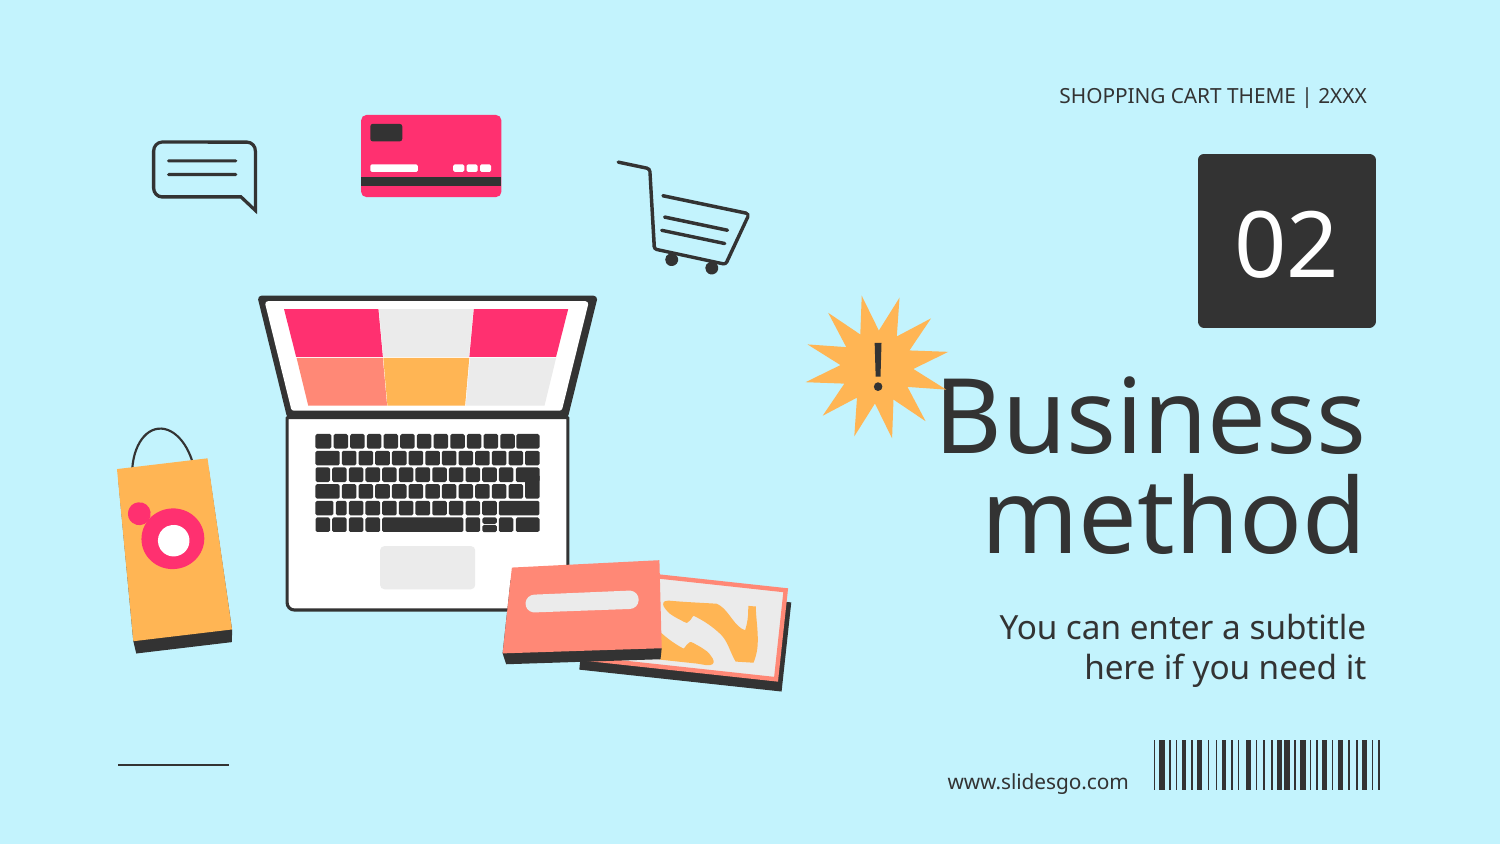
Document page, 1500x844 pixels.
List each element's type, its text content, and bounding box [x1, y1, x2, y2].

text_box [151, 140, 258, 215]
subtitle www.slidesgo.com [919, 770, 1144, 791]
subtitle SHOPPING CART THEME | 2XXX [998, 77, 1382, 114]
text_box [506, 559, 789, 680]
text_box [360, 114, 502, 198]
title Business method [768, 358, 1382, 600]
title 02 [1198, 154, 1376, 328]
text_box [605, 173, 749, 267]
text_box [805, 295, 949, 439]
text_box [121, 426, 221, 649]
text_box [257, 295, 598, 611]
subtitle You can enter a subtitle here if you need it [984, 591, 1382, 709]
